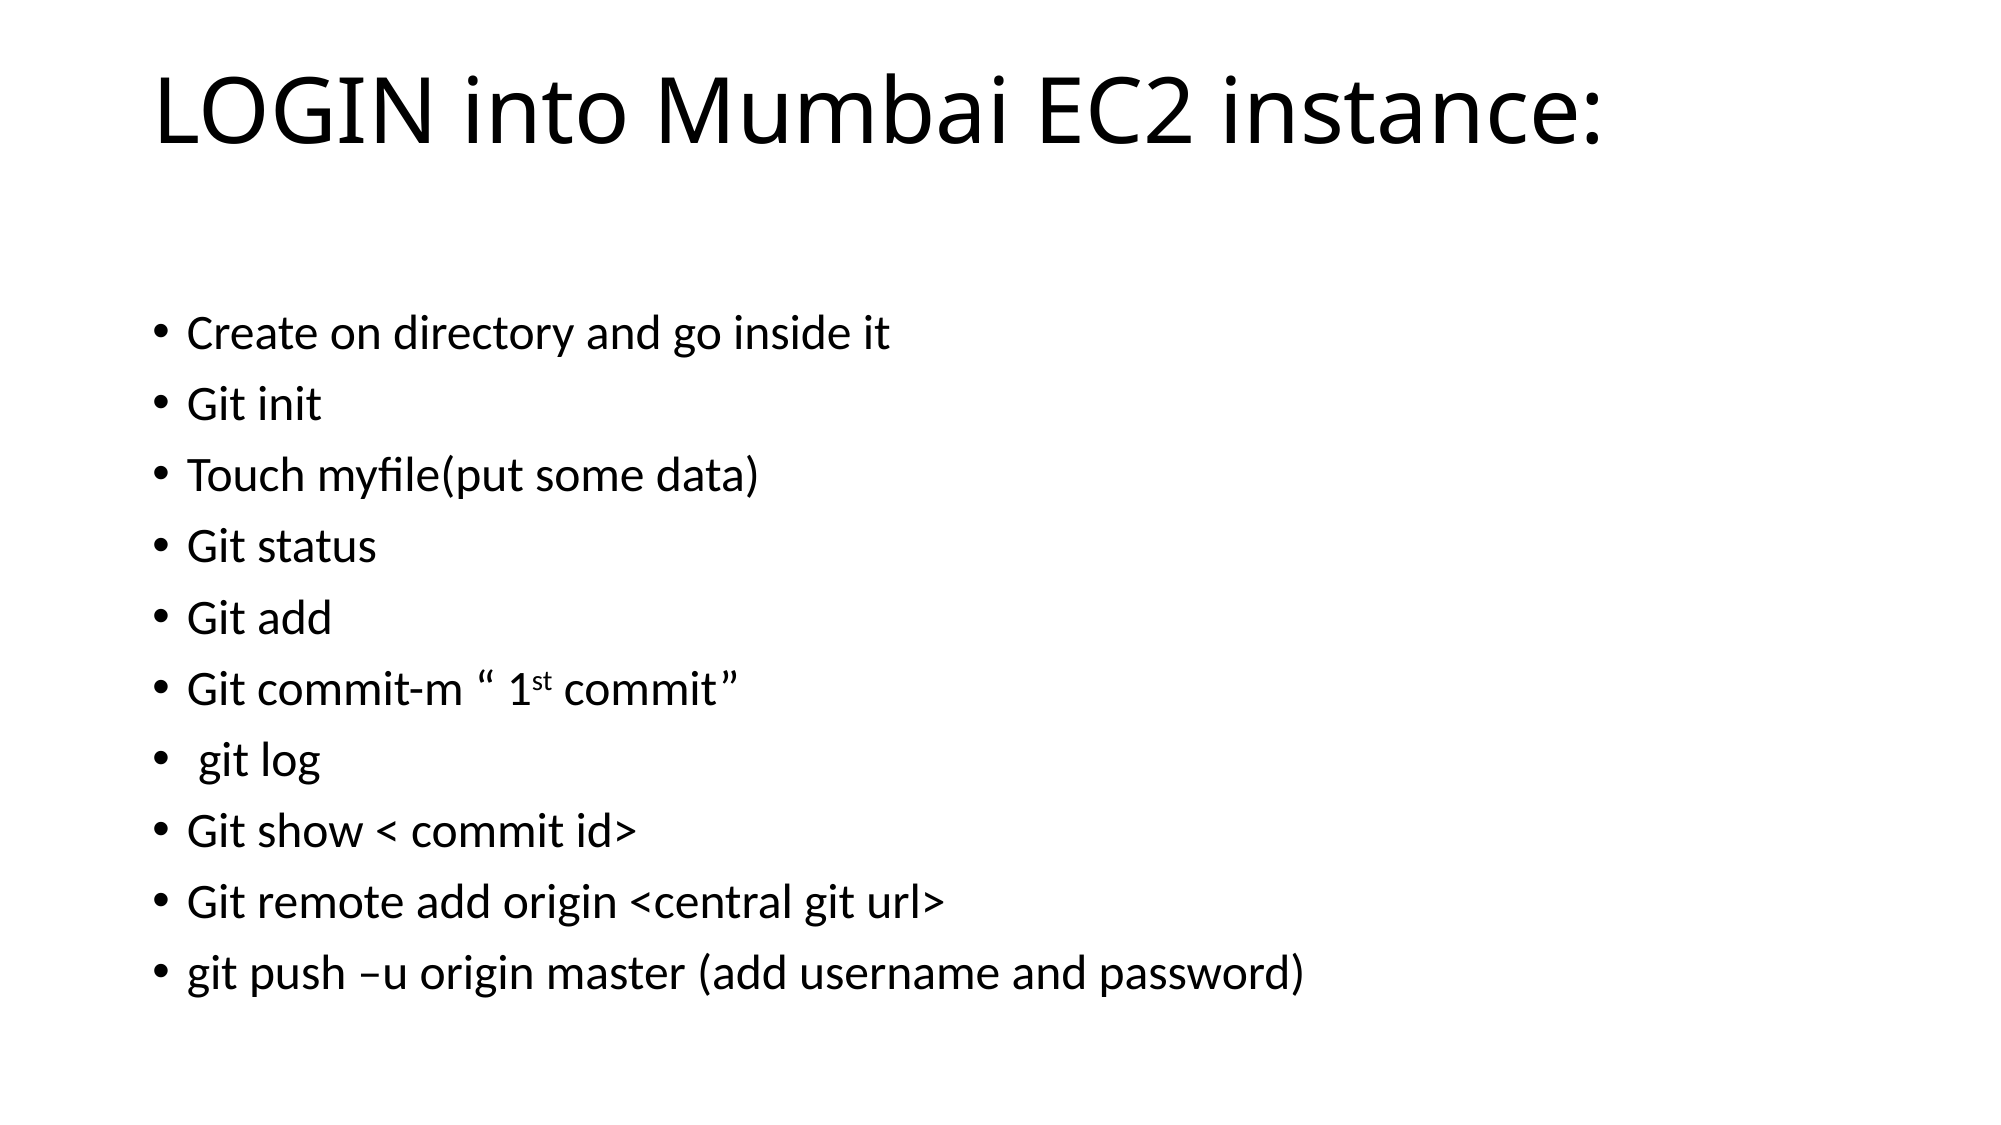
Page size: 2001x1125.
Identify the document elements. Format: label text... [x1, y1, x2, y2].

title LOGIN into Mumbai EC2 instance: [137, 59, 1863, 278]
list Create on directory and go inside it Git init Touch myfile(put some data) Git status Git add Git commit-m “ 1st commit” git log Git show < commit id> Git remote add origin <central git url> git push –u origin master (add username and password) [137, 299, 1863, 1014]
